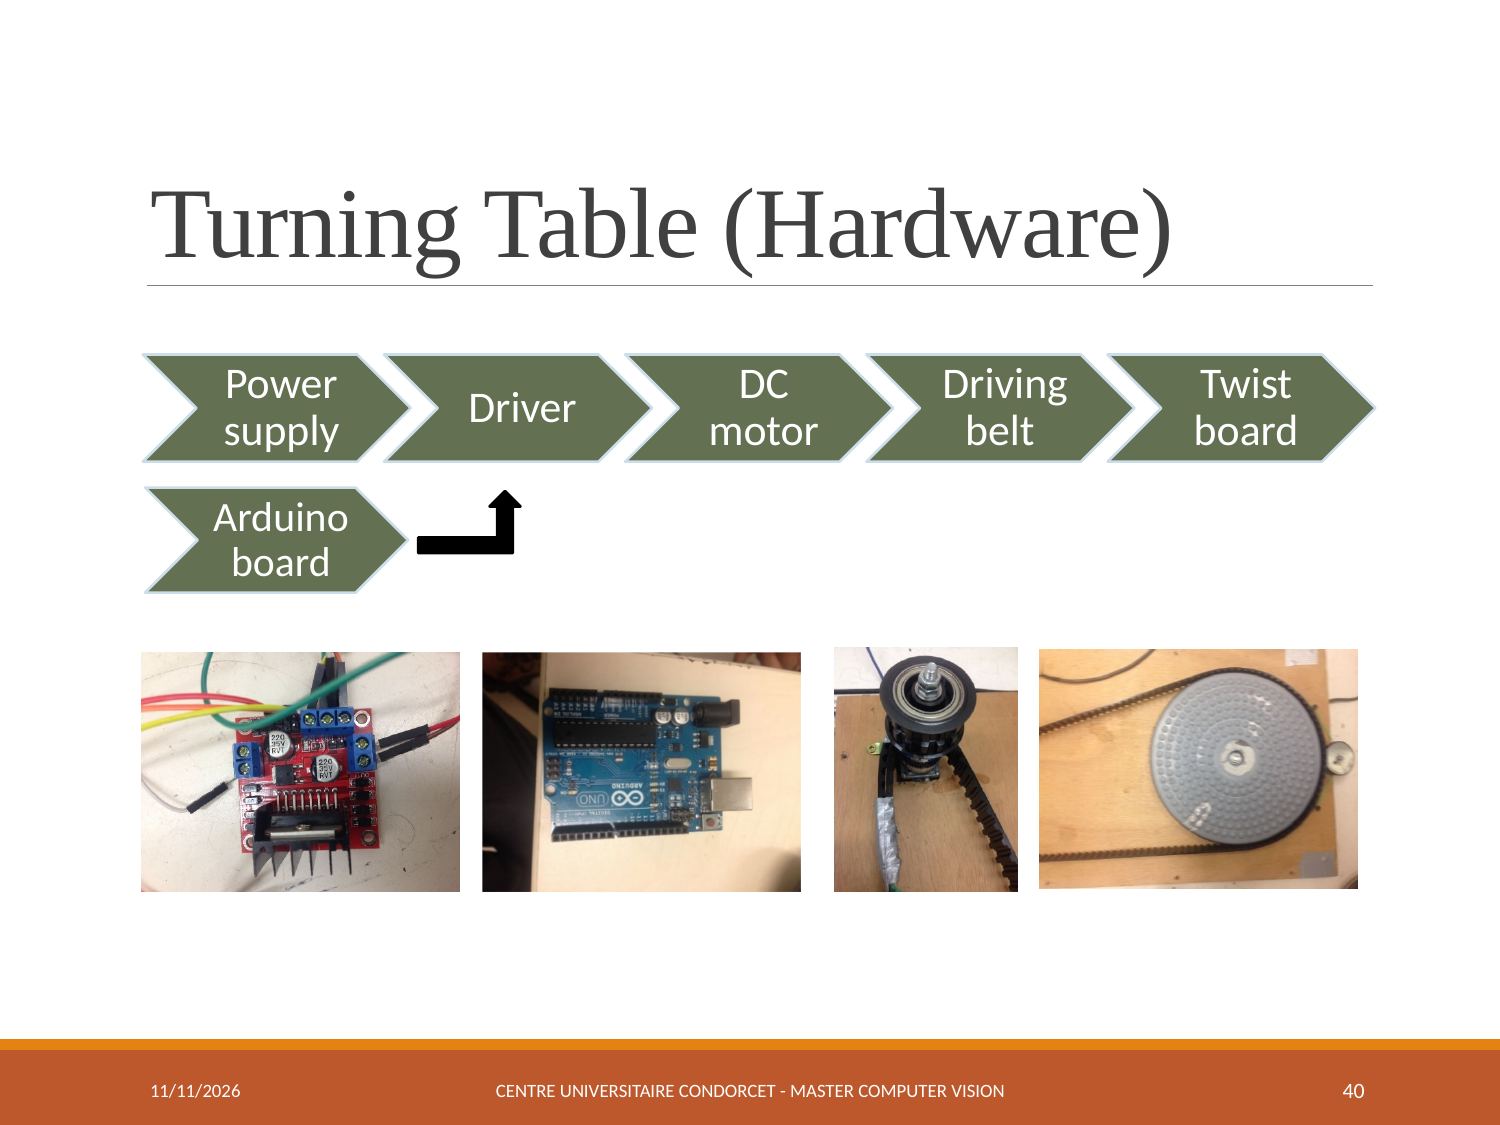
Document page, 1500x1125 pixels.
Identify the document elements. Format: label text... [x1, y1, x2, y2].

text_box [417, 499, 522, 555]
picture [1038, 649, 1359, 890]
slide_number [135, 1059, 440, 1120]
slide_number 40 [1218, 1059, 1380, 1120]
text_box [144, 487, 409, 594]
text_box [142, 326, 1377, 490]
footer Centre Universitaire Condorcet - Master Computer Vision [453, 1059, 1047, 1120]
picture [483, 612, 800, 932]
picture [834, 646, 1019, 892]
title Turning Table (Hardware) [135, 47, 1373, 285]
picture [140, 652, 460, 892]
